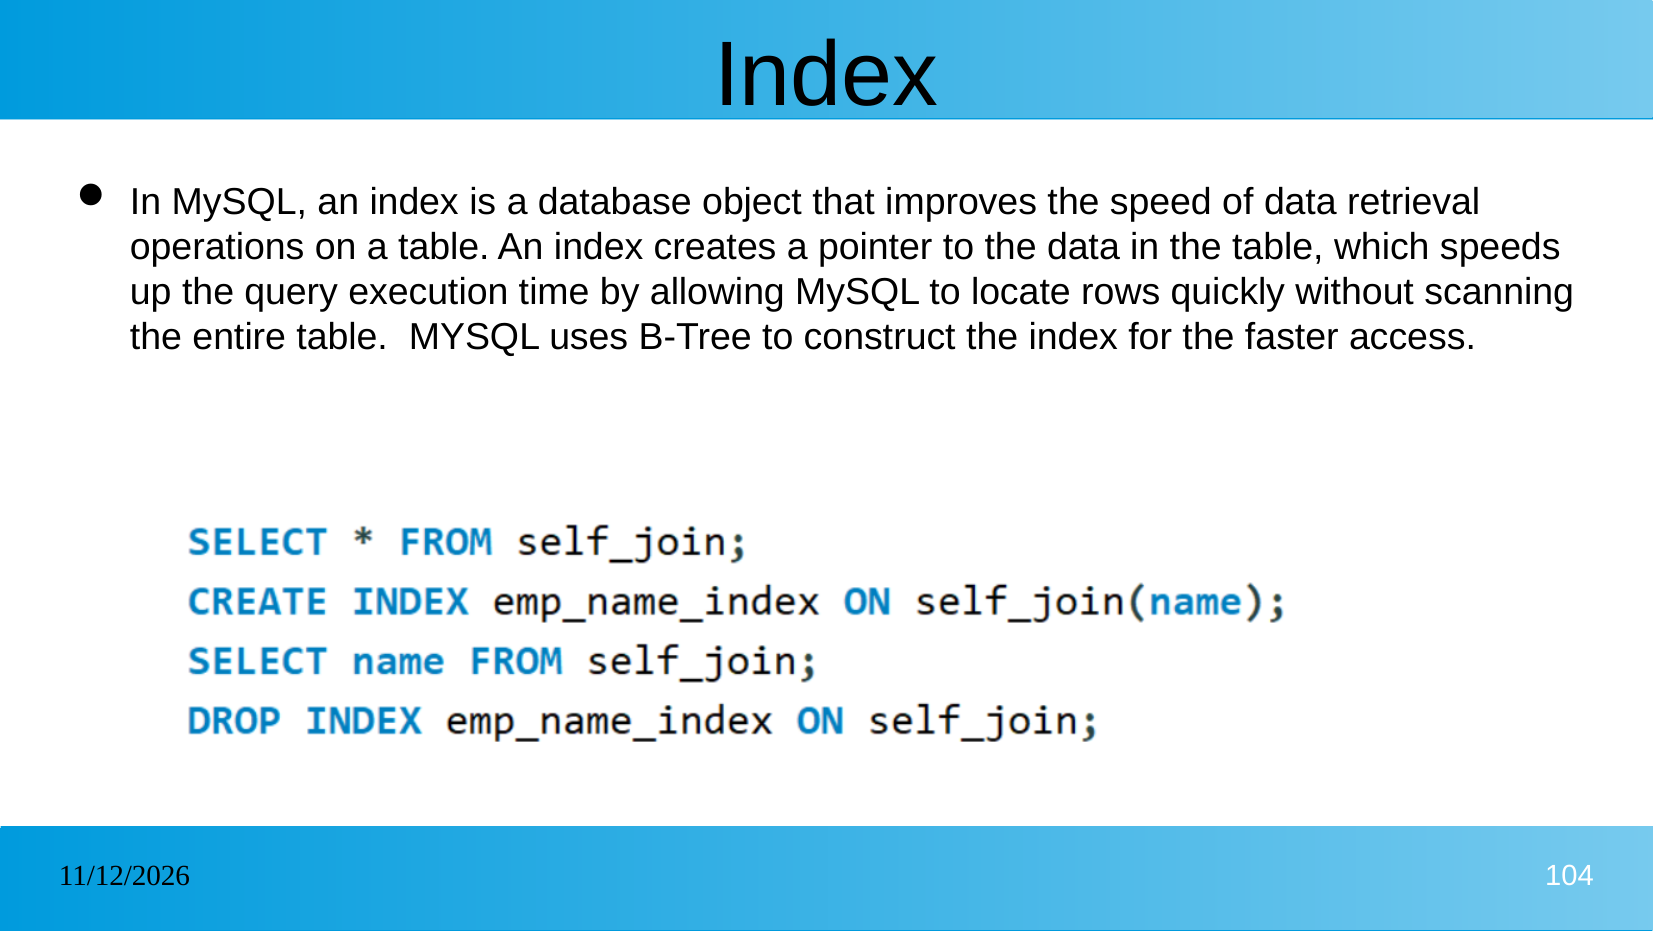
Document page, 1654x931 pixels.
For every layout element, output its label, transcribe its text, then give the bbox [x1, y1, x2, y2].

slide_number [59, 856, 443, 915]
slide_number 104 [1210, 856, 1594, 915]
picture [170, 501, 1300, 792]
list In MySQL, an index is a database object that improves the speed of data retrieval operations on a table. An index creates a pointer to the data in the table, which speeds up the query execution time by allowing MySQL to locate rows quickly without scanning the entire table. MYSQL uses B-Tree to construct the index for the faster access. [59, 177, 1594, 768]
title Index [59, 29, 1594, 108]
